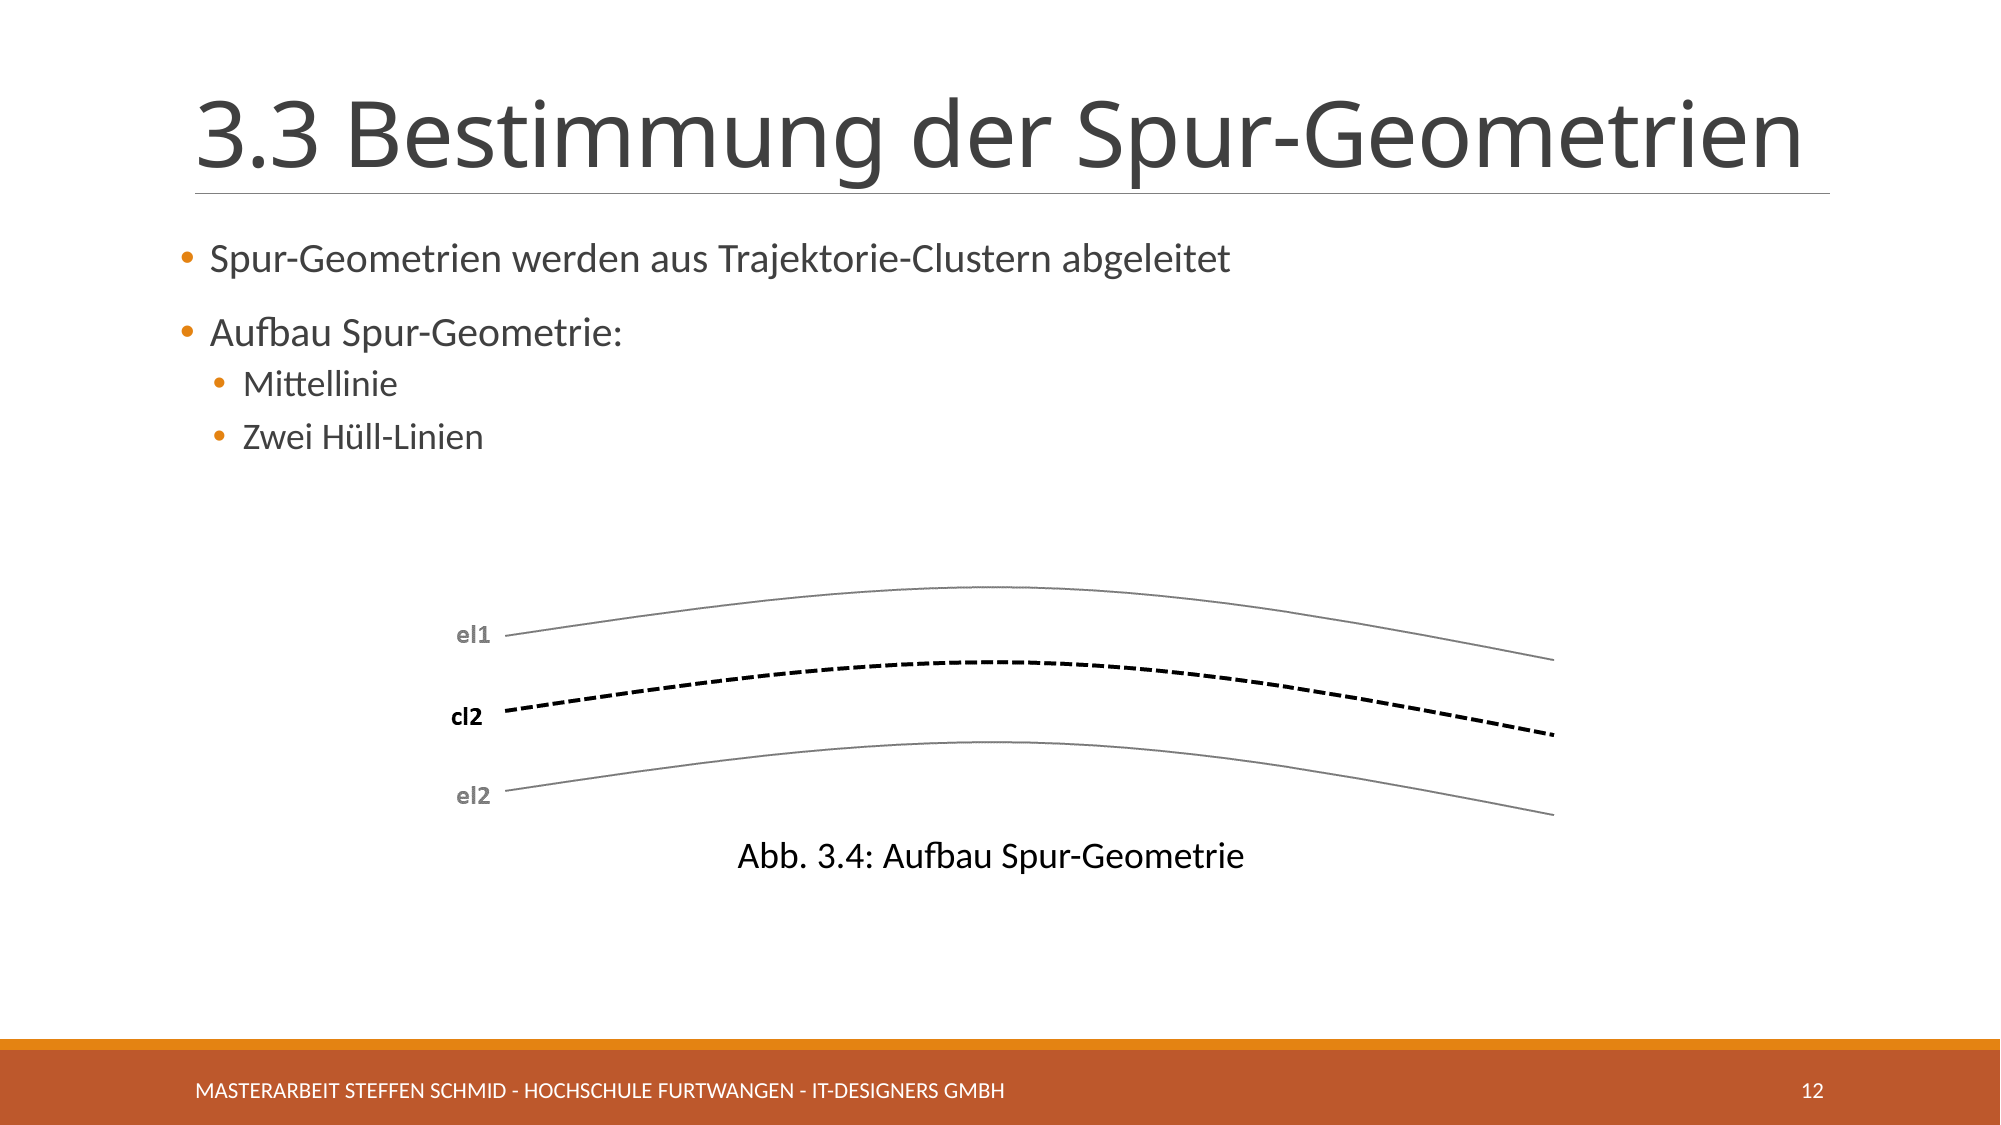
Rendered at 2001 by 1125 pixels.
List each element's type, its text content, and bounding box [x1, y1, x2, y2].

list Spur-Geometrien werden aus Trajektorie-Clustern abgeleitet Aufbau Spur-Geometrie: Mittellinie Zwei Hüll-Linien [180, 229, 1830, 998]
title 3.3 Bestimmung der Spur-Geometrien [180, 47, 1830, 194]
picture [434, 573, 1576, 834]
slide_number 12 [1624, 1059, 1840, 1120]
footer Masterarbeit Steffen Schmid - Hochschule Furtwangen - IT-Designers GmbH [180, 1059, 1396, 1120]
text_box Abb. 3.4: Aufbau Spur-Geometrie [722, 842, 1278, 884]
